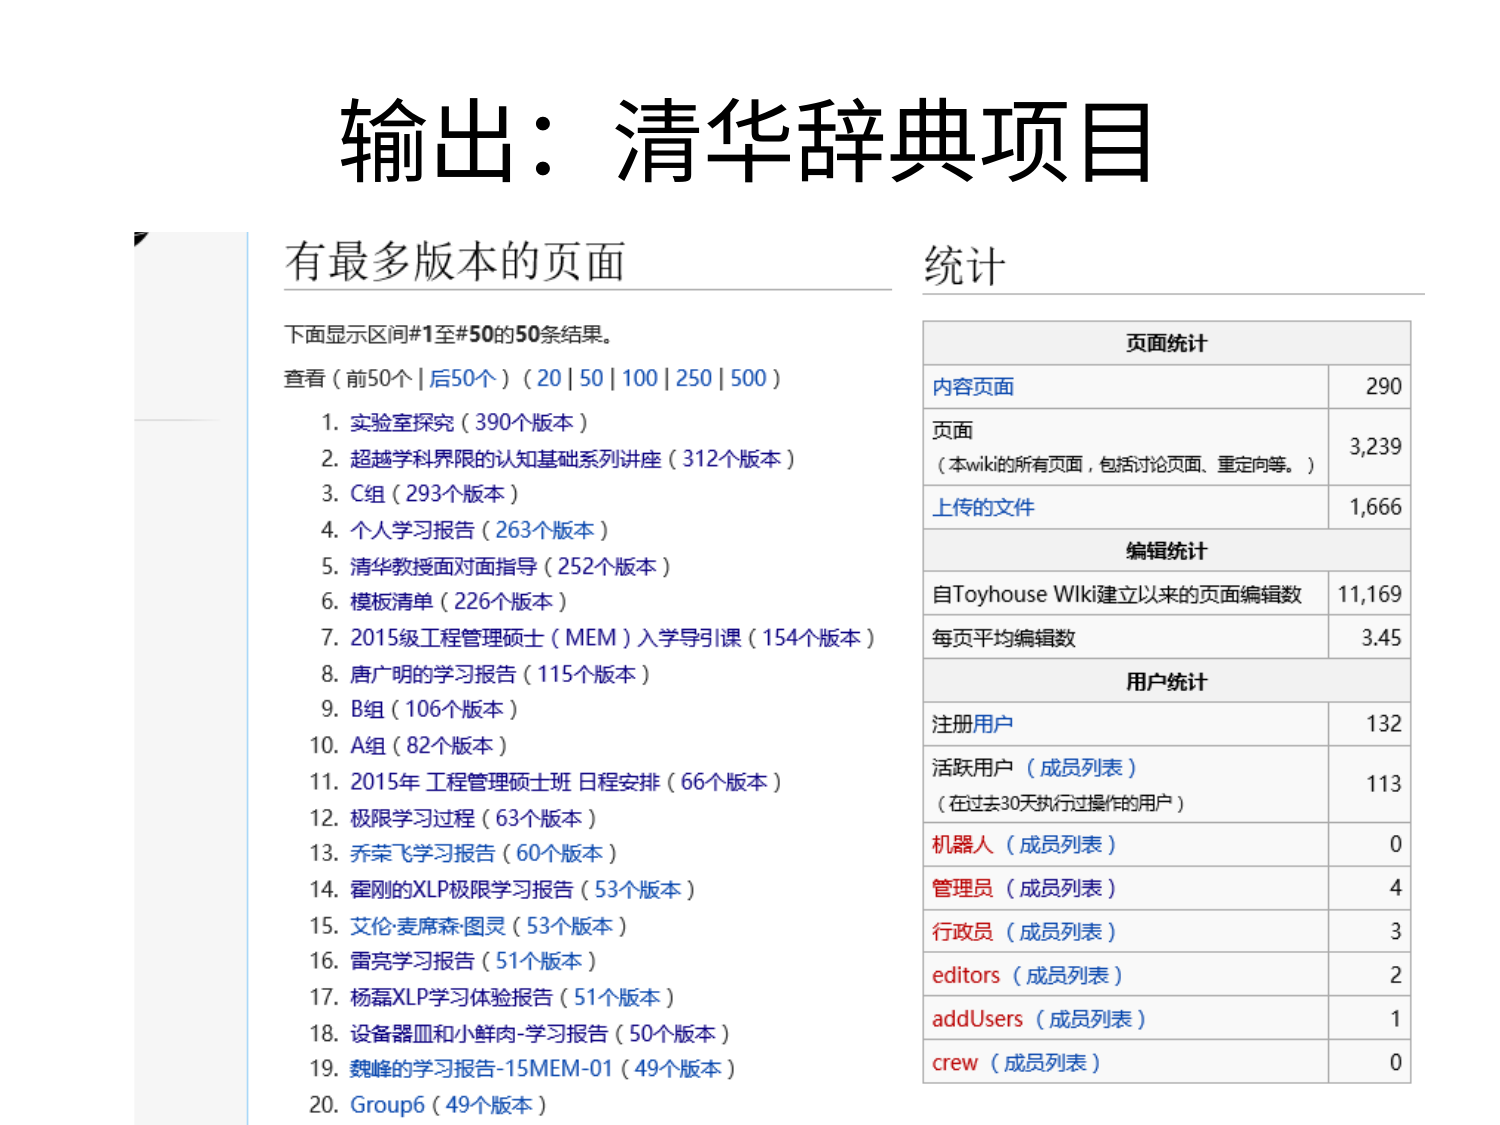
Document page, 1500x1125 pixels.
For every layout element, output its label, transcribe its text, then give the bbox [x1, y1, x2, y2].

picture [901, 232, 1426, 1088]
title 输出：清华辞典项目 [75, 45, 1425, 233]
picture [134, 232, 893, 1125]
